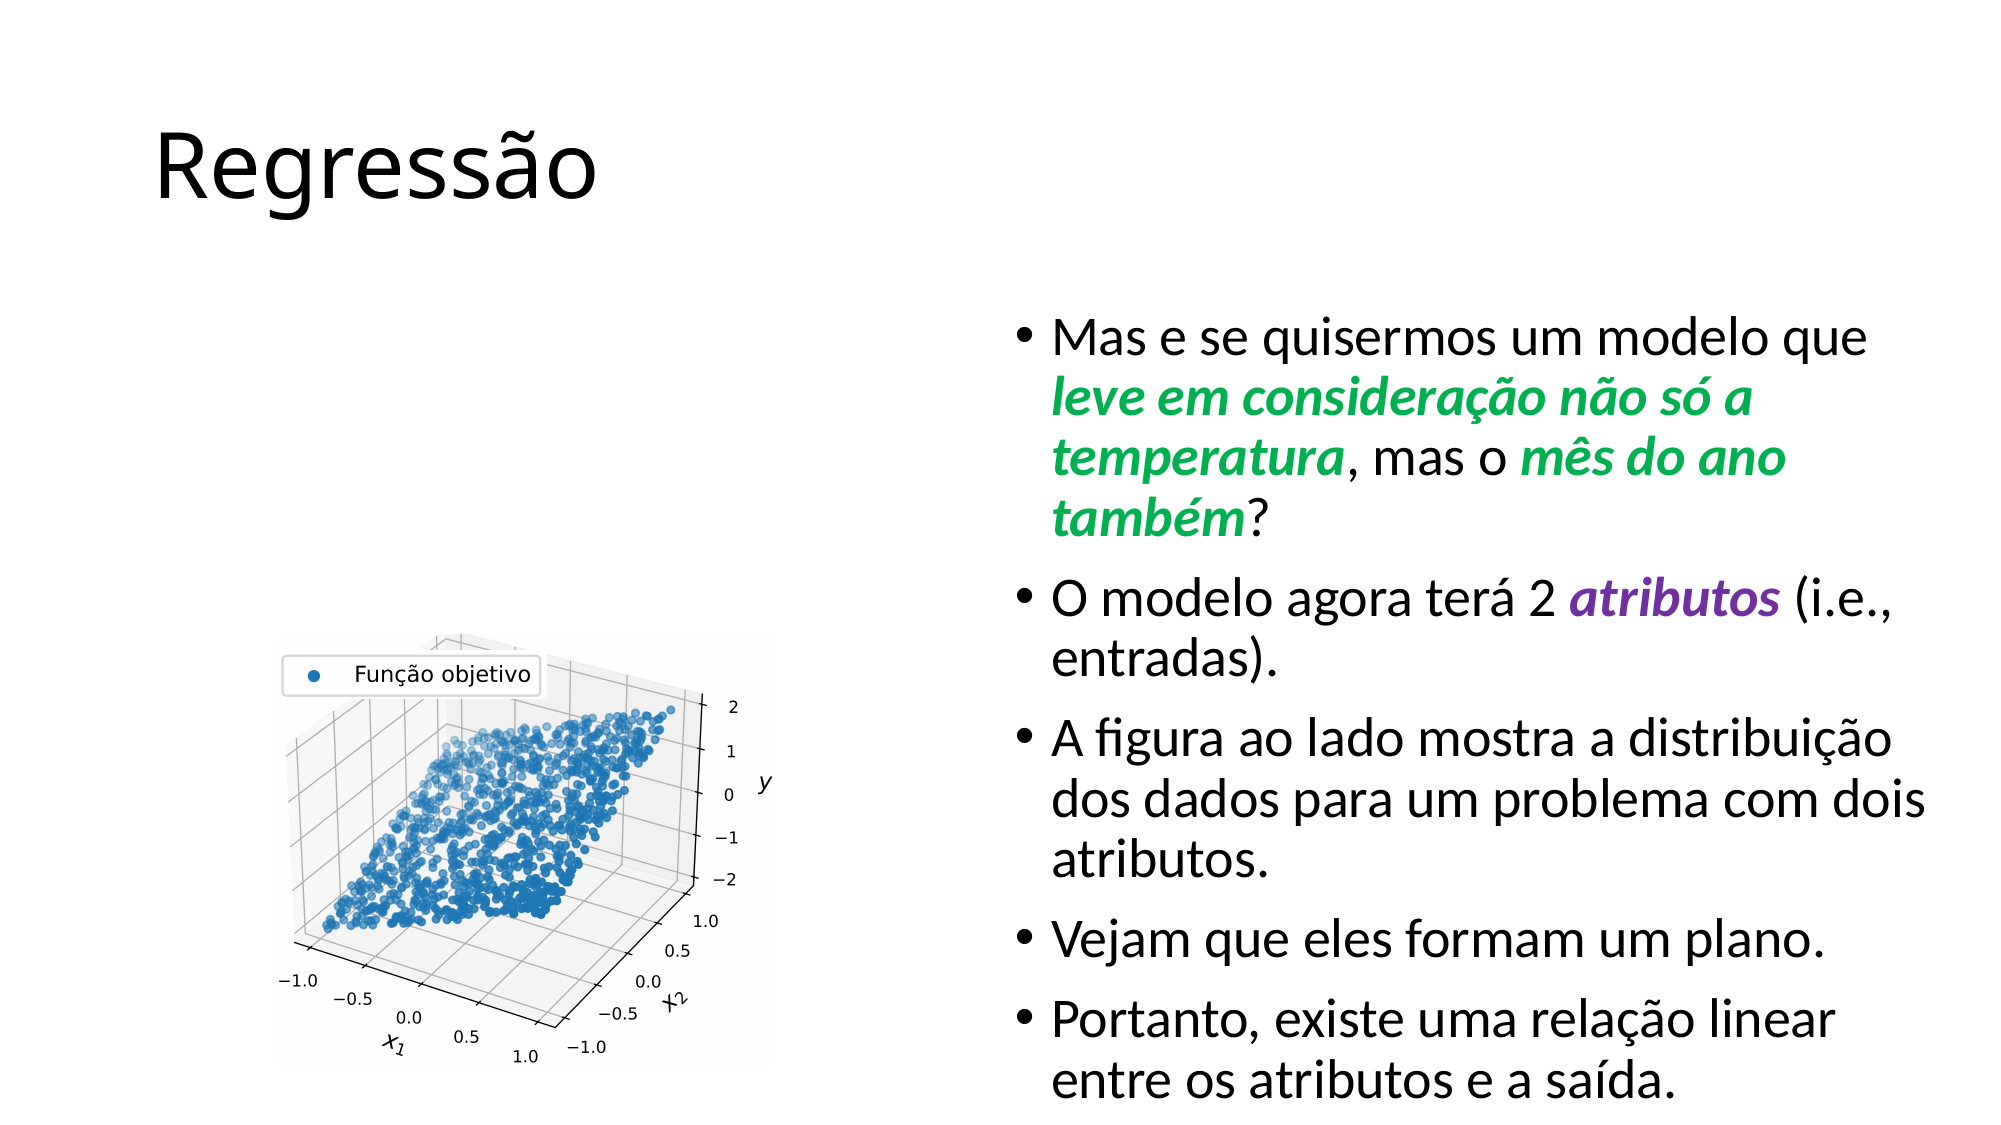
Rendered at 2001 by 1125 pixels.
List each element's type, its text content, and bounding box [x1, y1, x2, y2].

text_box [276, 634, 773, 1066]
title Regressão [137, 59, 1863, 278]
list Mas e se quisermos um modelo que leve em consideração não só a temperatura, mas o mês do ano também? O modelo agora terá 2 atributos (i.e., entradas). A figura ao lado mostra a distribuição dos dados para um problema com dois atributos. Vejam que eles formam um plano. Portanto, existe uma relação linear entre os atributos e a saída. [999, 299, 1973, 1125]
